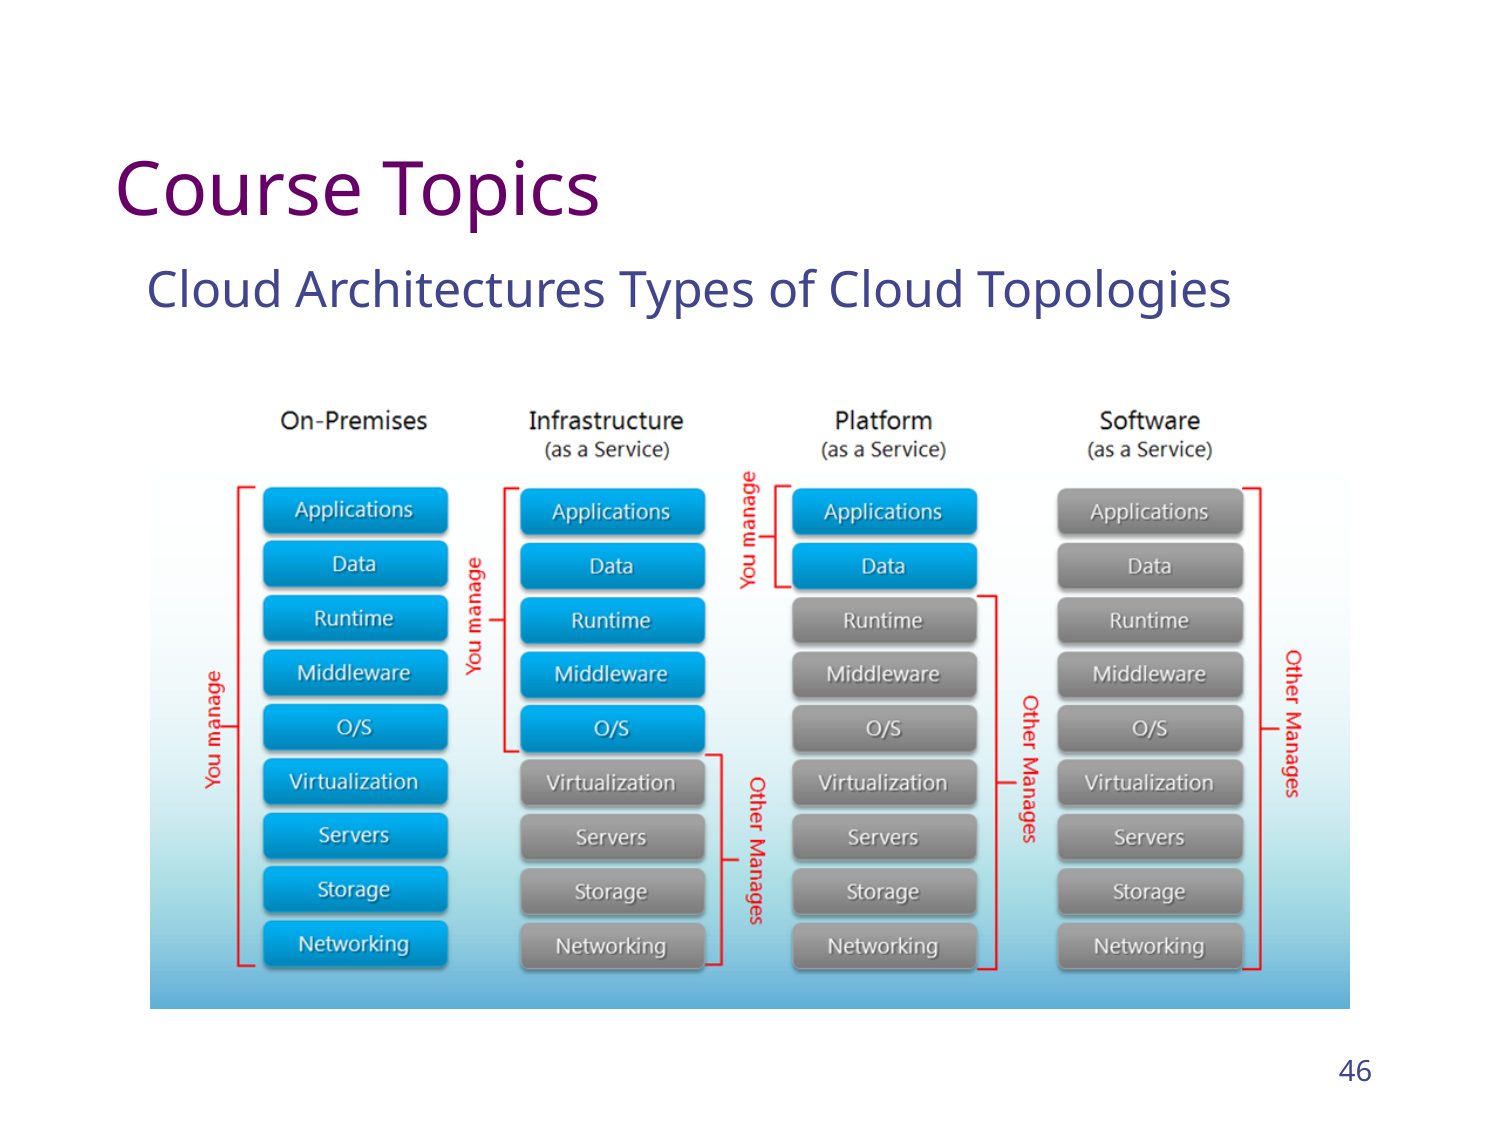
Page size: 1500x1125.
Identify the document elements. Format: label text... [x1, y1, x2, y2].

title Course Topics [99, 50, 1375, 238]
slide_number 46 [1074, 1025, 1388, 1100]
picture [149, 387, 1351, 1009]
text_box Cloud Architectures Types of Cloud Topologies [131, 249, 1248, 325]
